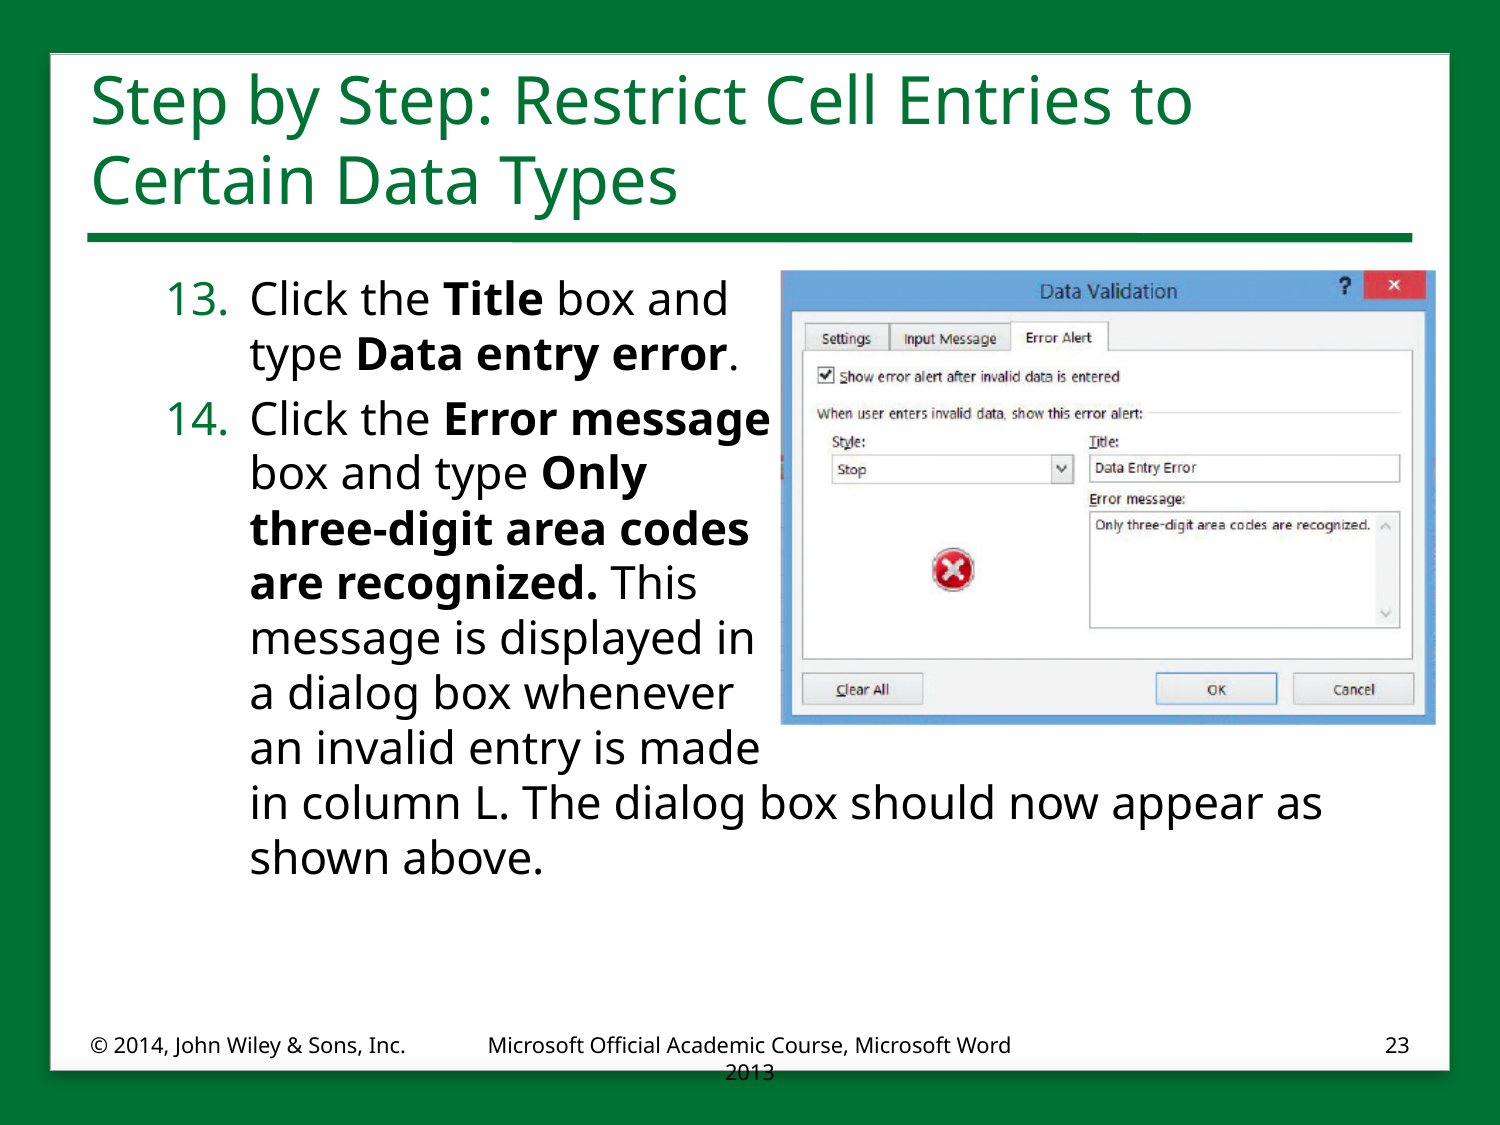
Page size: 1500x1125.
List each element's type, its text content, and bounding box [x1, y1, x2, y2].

footer Microsoft Official Academic Course, Microsoft Word 2013 [449, 1024, 1051, 1103]
slide_number © 2014, John Wiley & Sons, Inc. [74, 1024, 426, 1103]
list Click the Title box and type Data entry error. Click the Error message box and type Only three-digit area codes are recognized. This message is displayed in a dialog box whenever an invalid entry is made in column L. The dialog box should now appear as shown above. [75, 262, 1425, 1063]
picture [771, 262, 1438, 735]
slide_number 23 [1074, 1024, 1426, 1103]
title Step by Step: Restrict Cell Entries to Certain Data Types [74, 74, 1426, 226]
